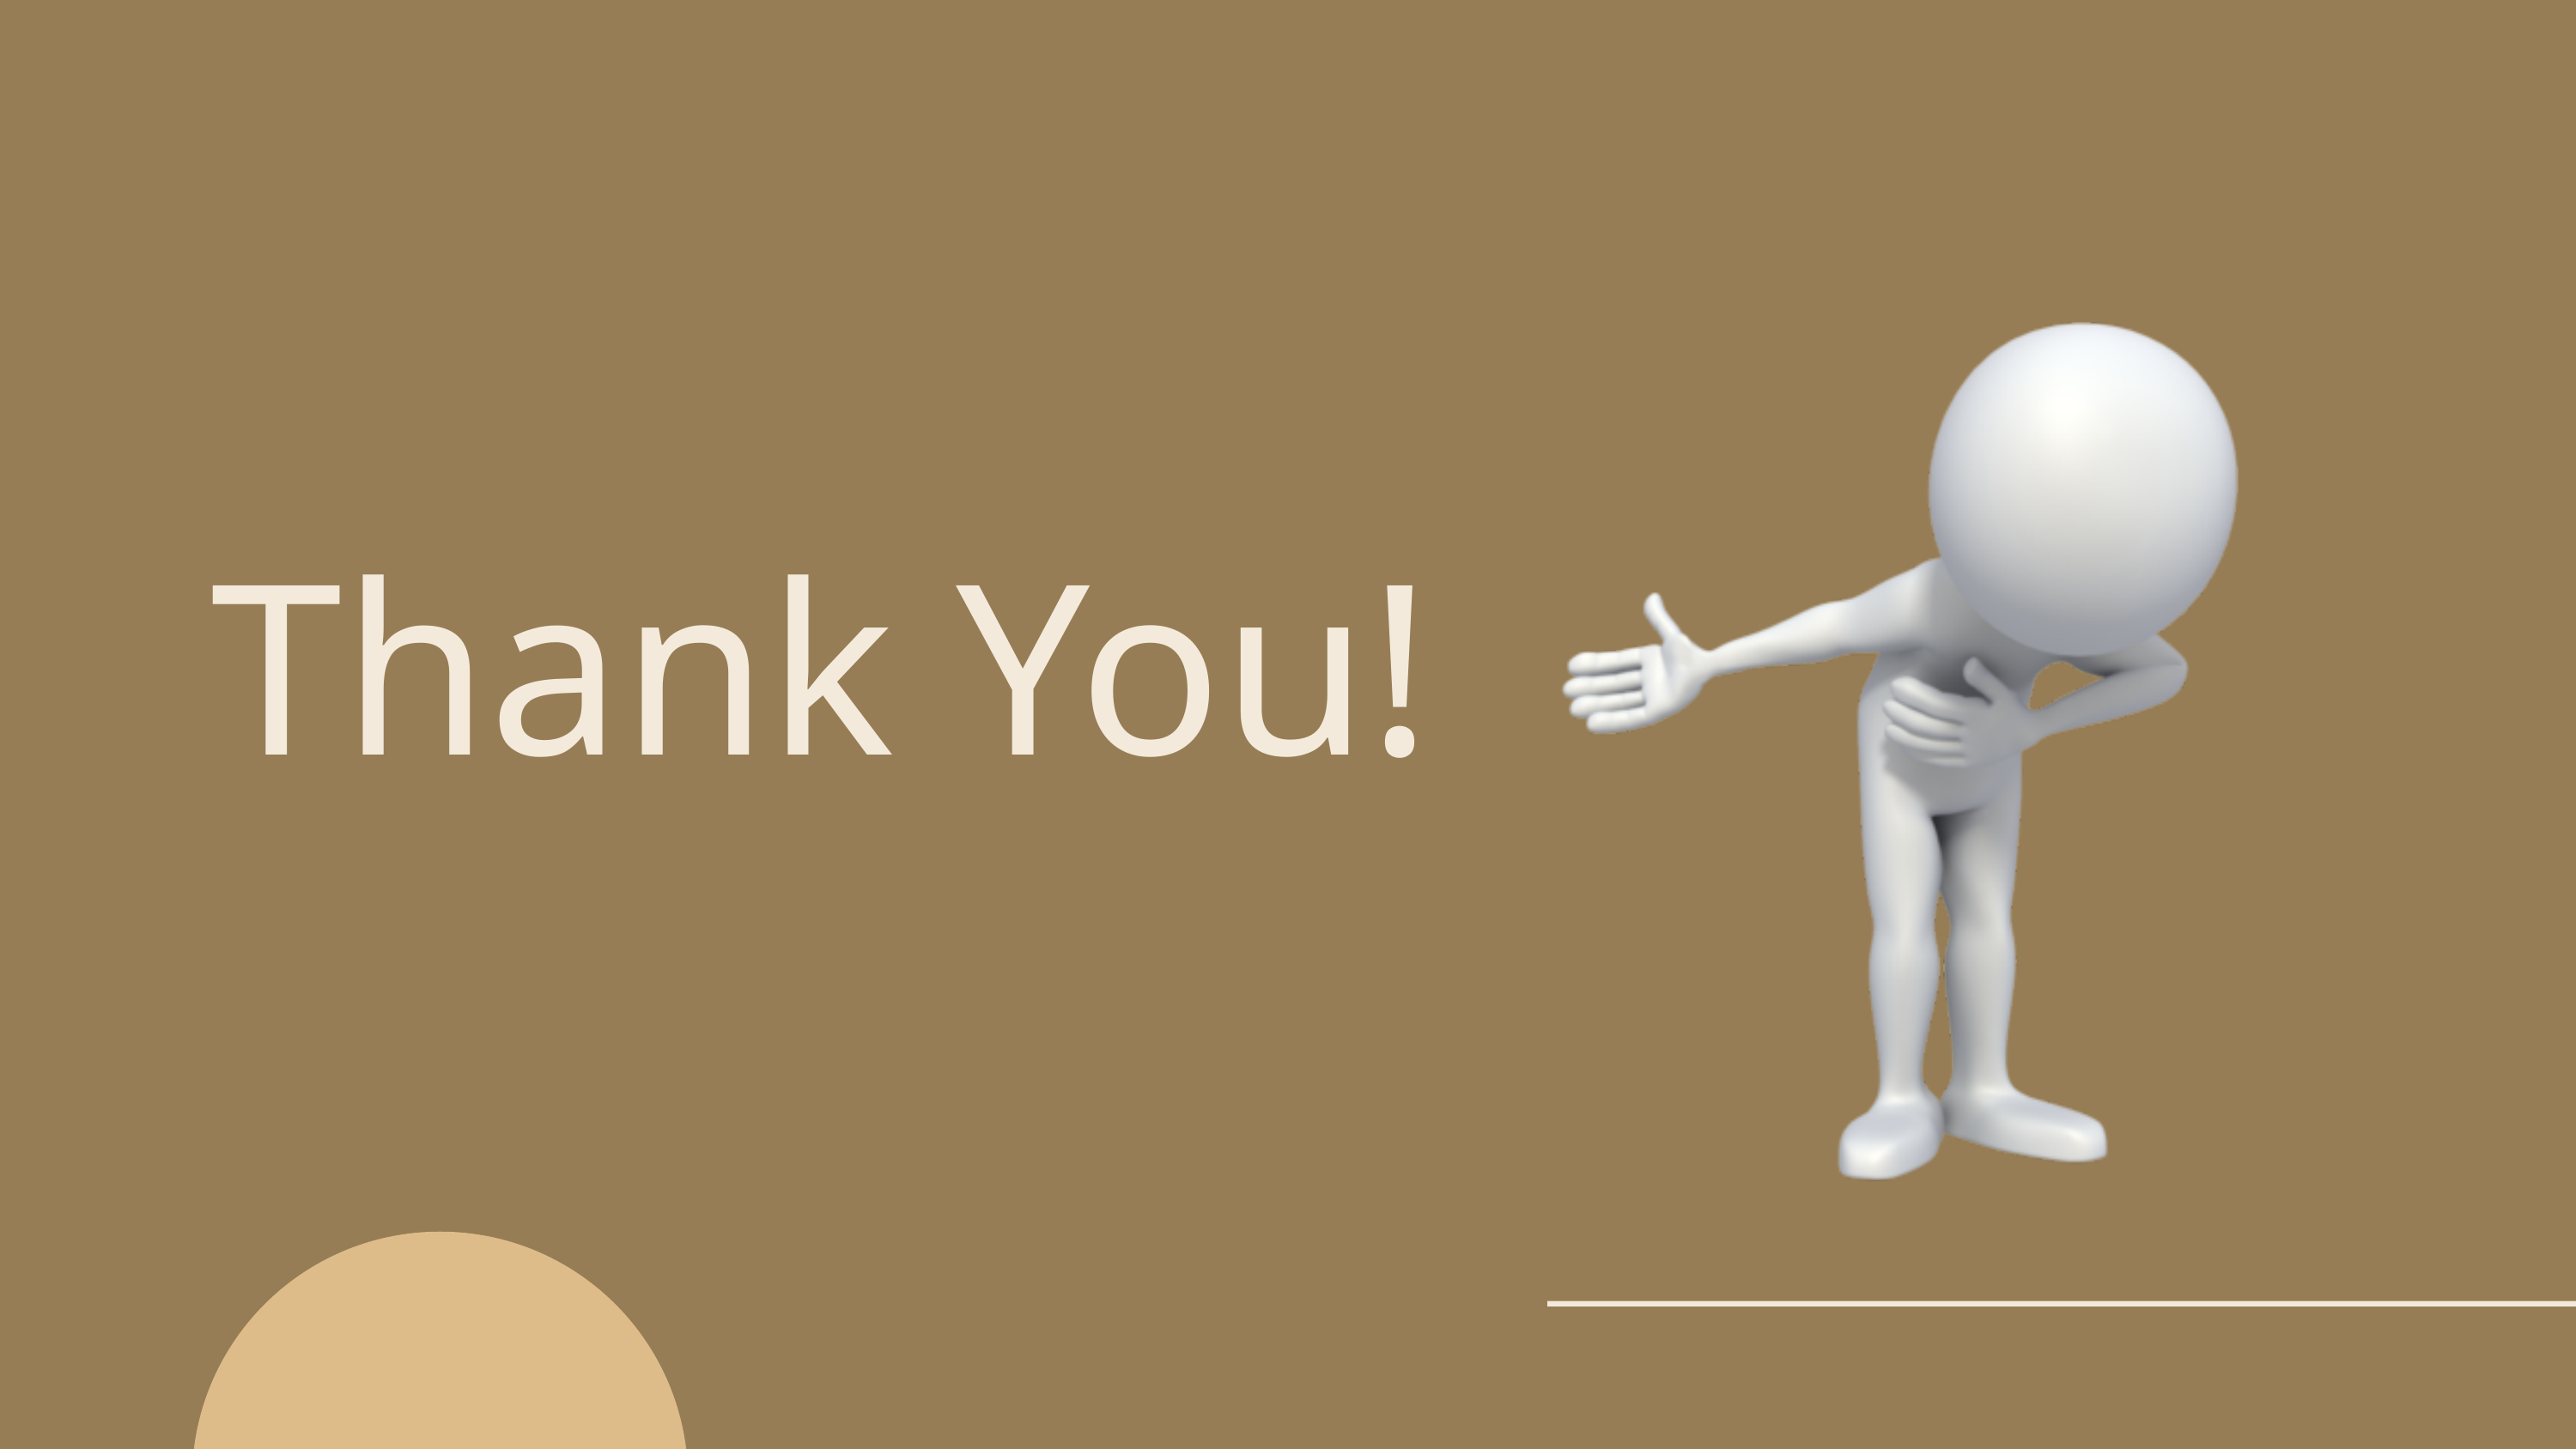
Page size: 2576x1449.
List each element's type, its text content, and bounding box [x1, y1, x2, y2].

text_box reallygreatsite.com [822, 1280, 1754, 1331]
text_box [1497, 285, 2311, 1349]
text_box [191, 1231, 689, 1449]
text_box Thank You! [202, 518, 1443, 803]
